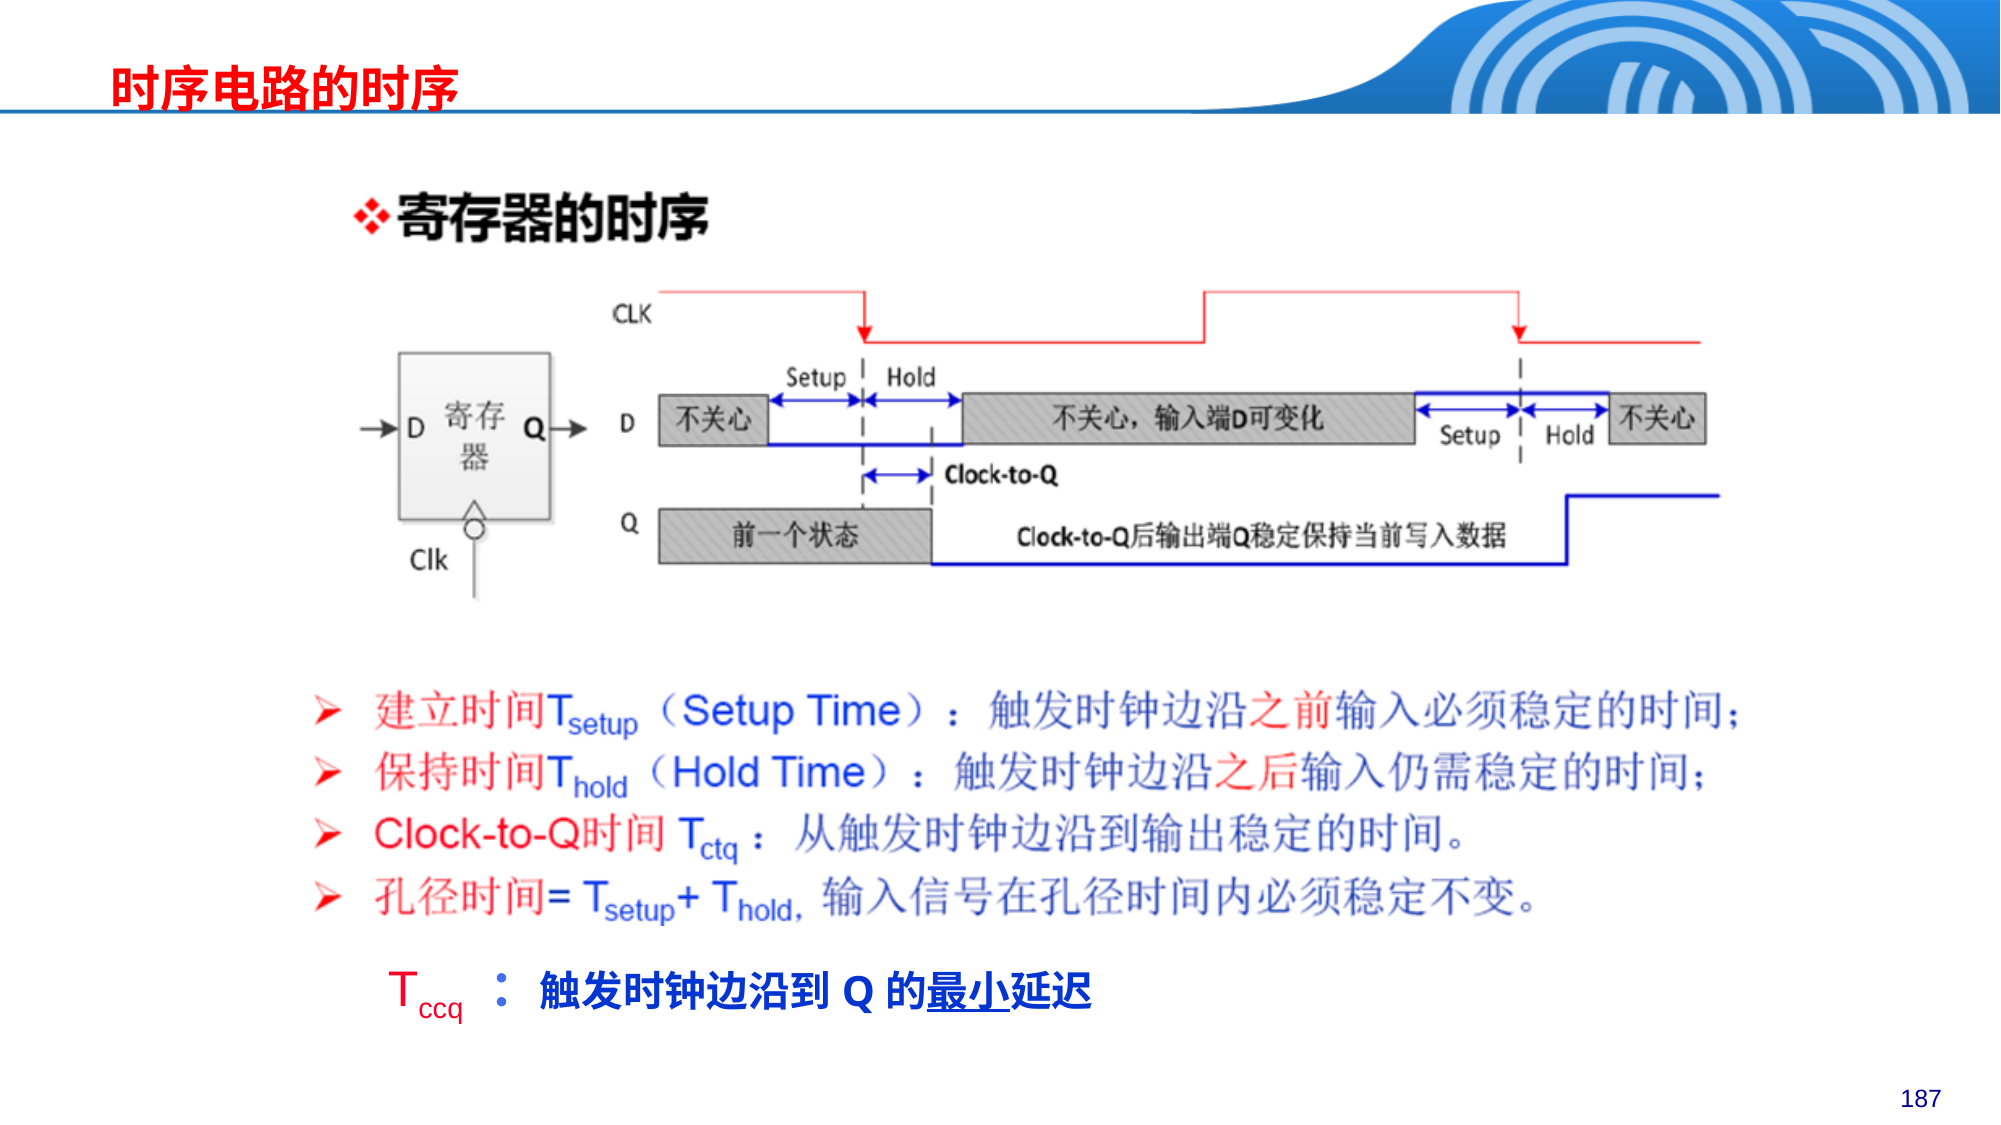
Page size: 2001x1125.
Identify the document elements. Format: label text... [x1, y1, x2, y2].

picture [314, 172, 1746, 926]
picture [0, 0, 2000, 114]
text_box Tccq ：触发时钟边沿到Q的最小延迟 [303, 952, 1945, 1094]
title 时序电路的时序 [99, 40, 964, 123]
